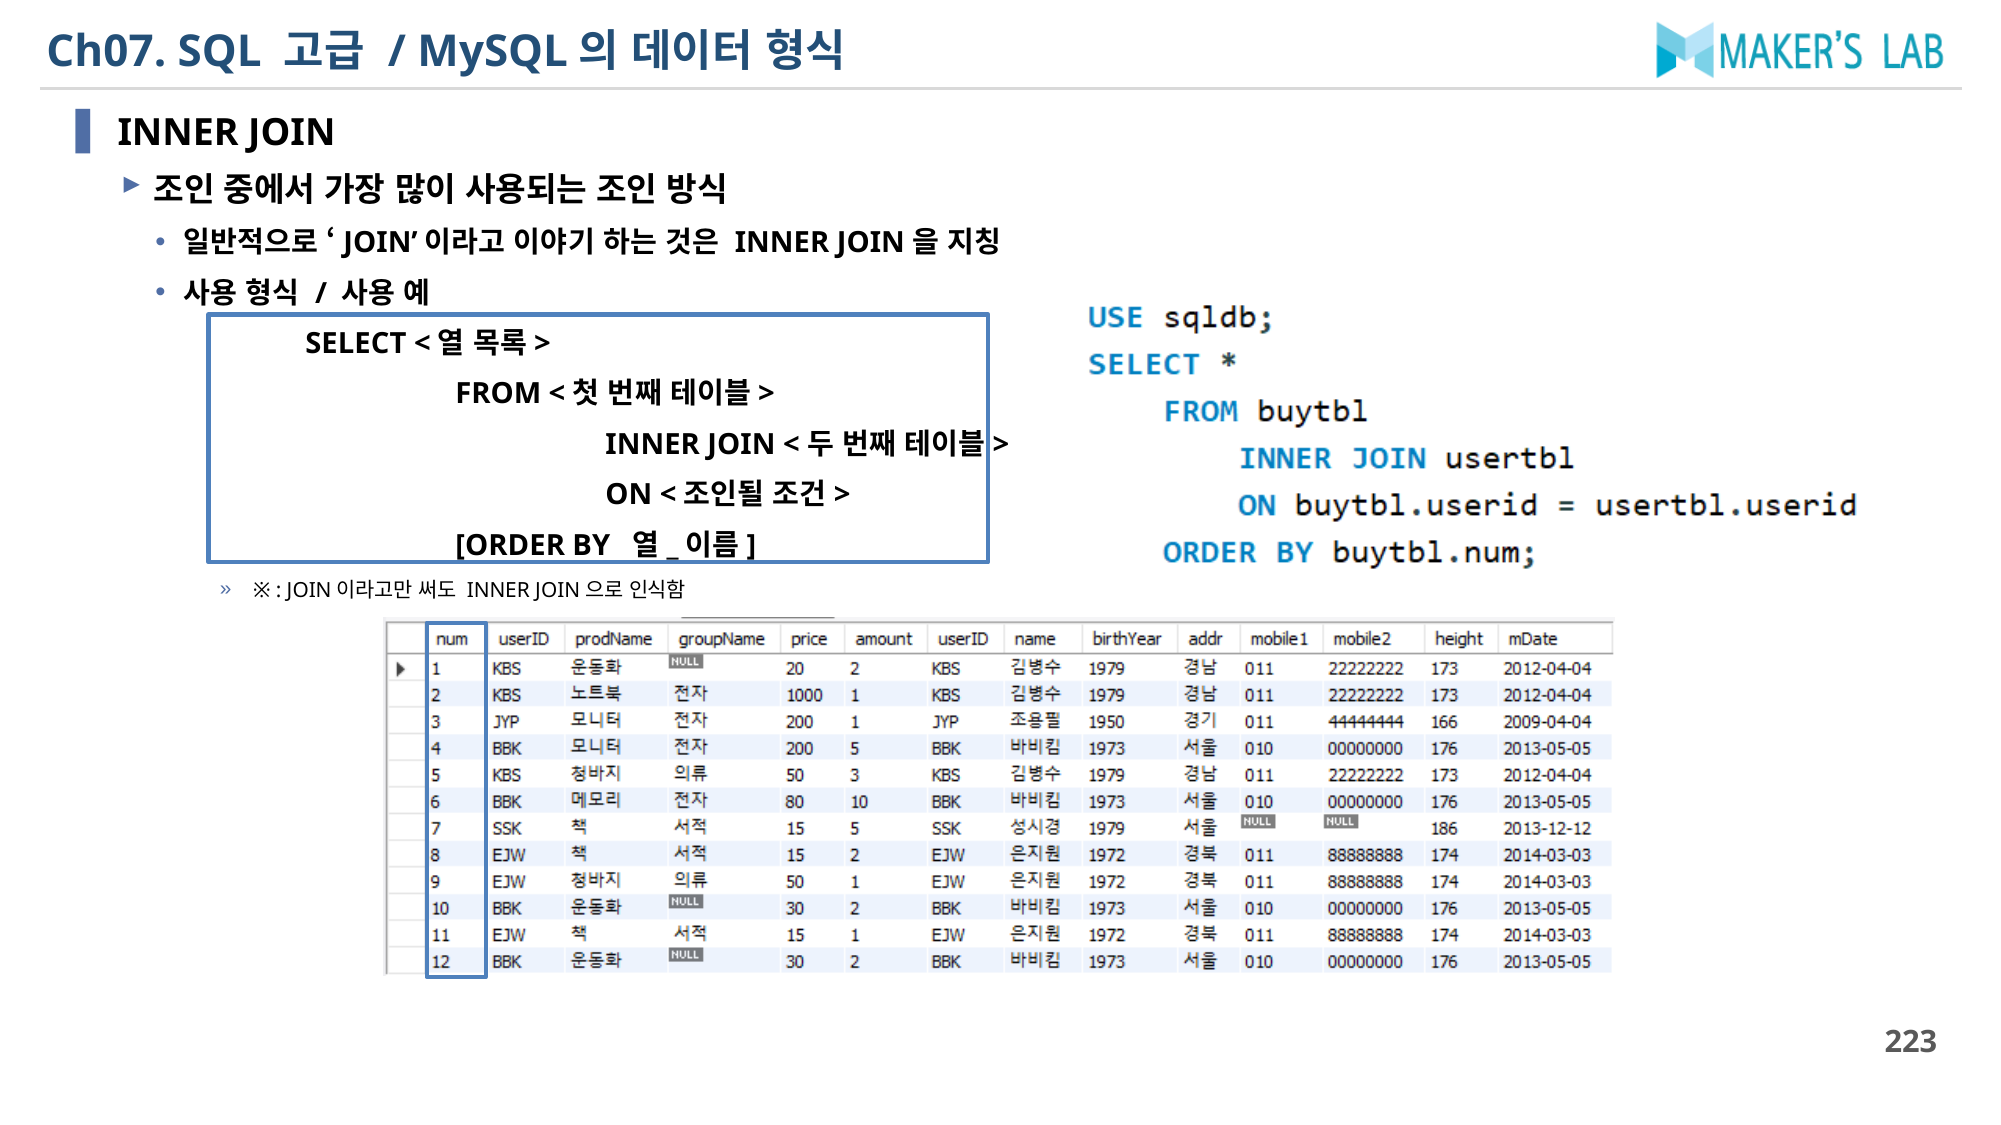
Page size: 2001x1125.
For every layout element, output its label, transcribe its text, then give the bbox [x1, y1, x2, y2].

title Ch07. SQL 고급 / MySQL의 데이터 형식 [31, 14, 1914, 84]
picture [1085, 304, 1866, 573]
picture [383, 617, 1616, 976]
slide_number 223 [1802, 1012, 1953, 1073]
text_box [206, 312, 990, 564]
list INNER JOIN 조인 중에서 가장 많이 사용되는 조인 방식 일반적으로 ‘JOIN’이라고 이야기 하는 것은 INNER JOIN을 지칭 사용 형식 / 사용 예 SELECT <열 목록> FROM <첫 번째 테이블> INNER JOIN <두 번째 테이블> ON <조인될 조건> [ORDER BY 열_이름] ※ : JOIN이라고만 써도 INNER JOIN으로 인식함 [46, 100, 1952, 404]
picture [1648, 11, 1952, 84]
